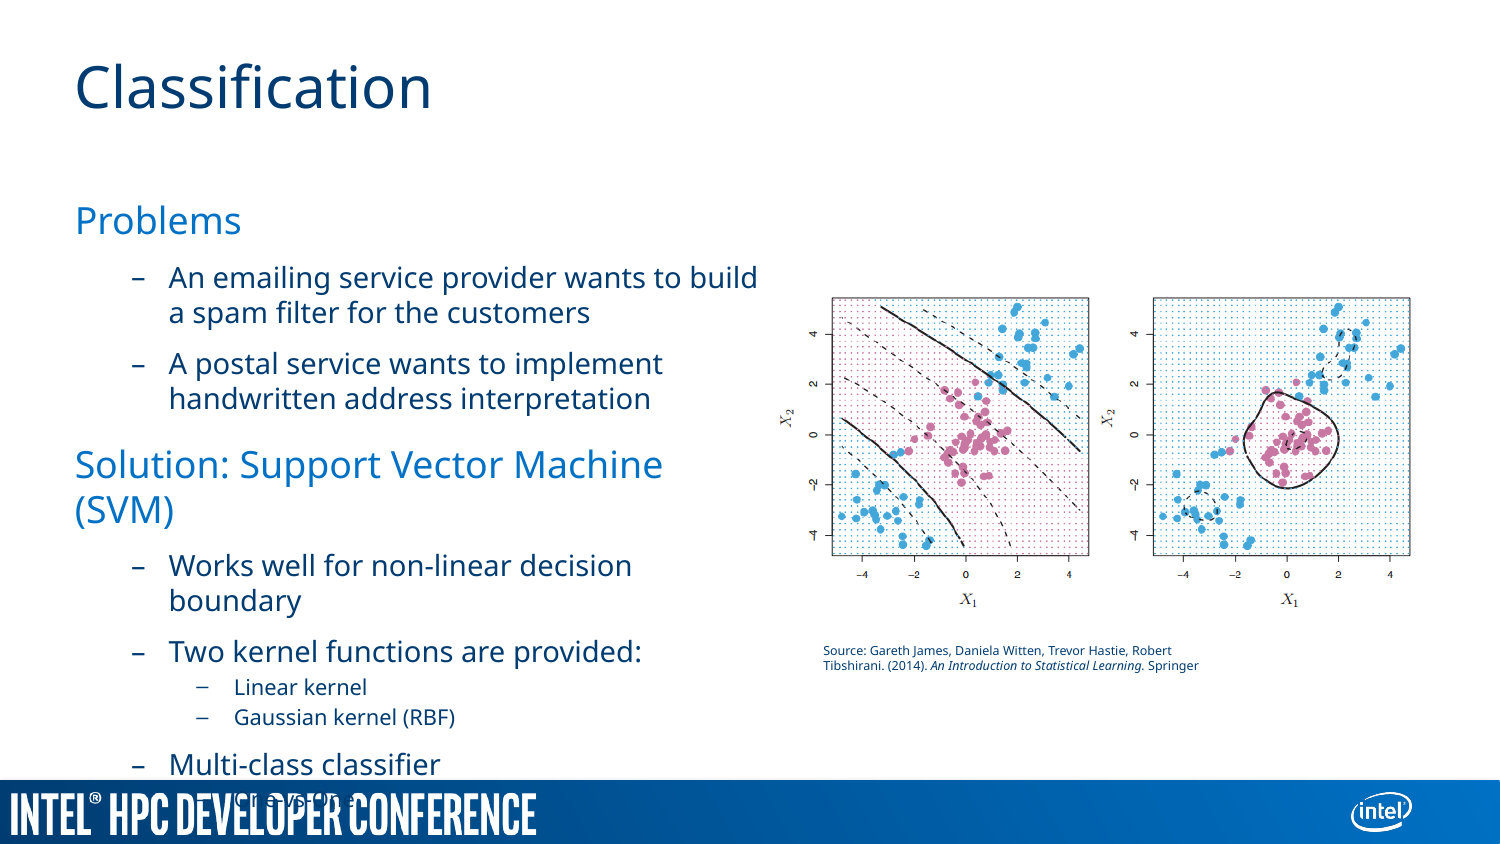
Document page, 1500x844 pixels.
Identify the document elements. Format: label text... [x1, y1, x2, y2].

title Classification [74, 50, 1425, 194]
picture [0, 784, 550, 844]
picture [1351, 792, 1412, 832]
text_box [767, 283, 1425, 674]
list Problems An emailing service provider wants to build a spam filter for the customers A postal service wants to implement handwritten address interpretation Solution: Support Vector Machine (SVM) Works well for non-linear decision boundary Two kernel functions are provided: Linear kernel Gaussian kernel (RBF) Multi-class classifier One-vs-One [74, 197, 760, 760]
